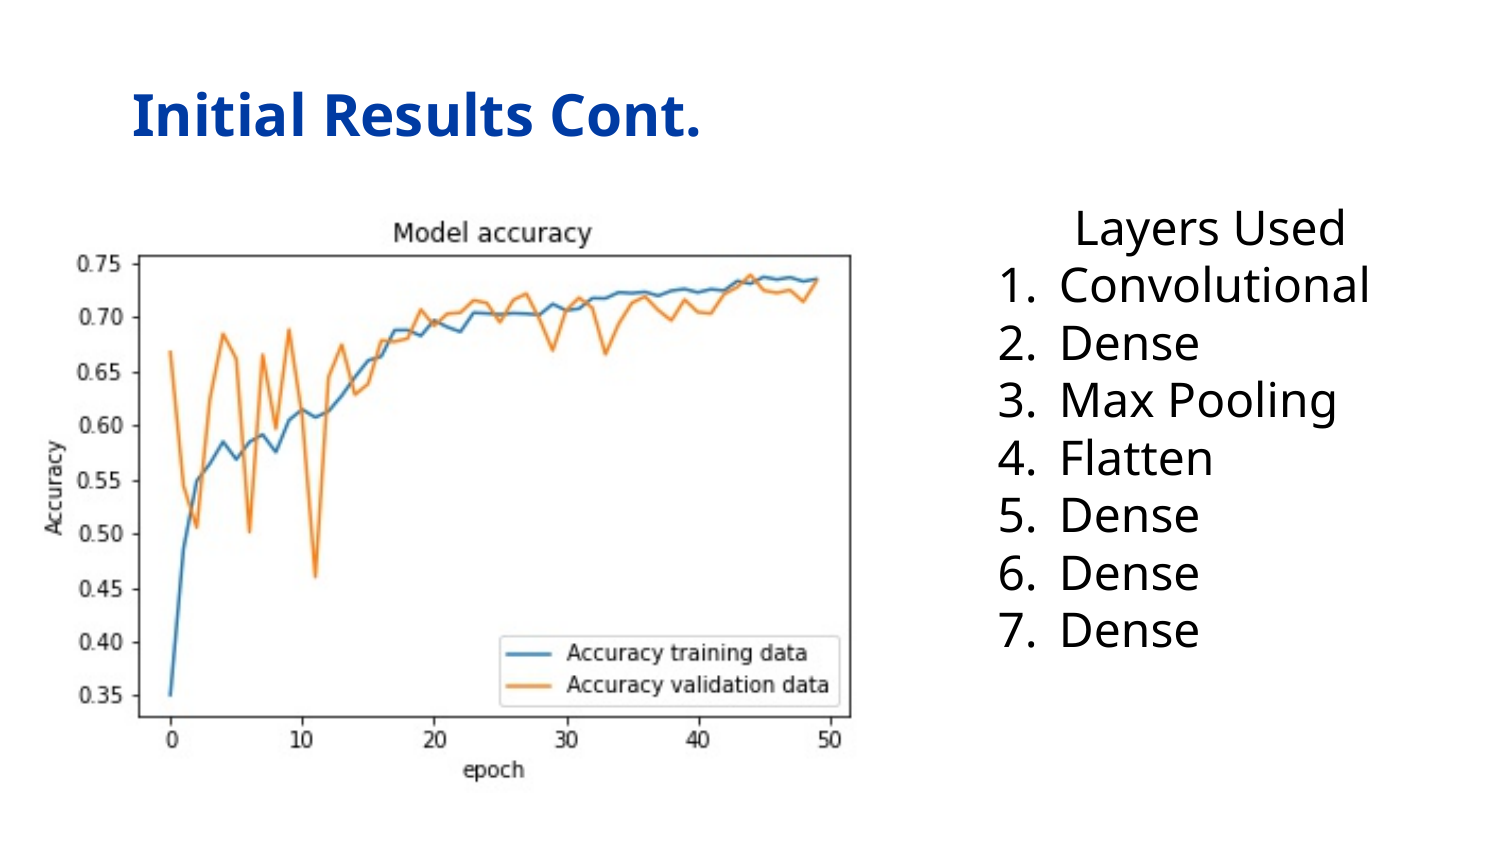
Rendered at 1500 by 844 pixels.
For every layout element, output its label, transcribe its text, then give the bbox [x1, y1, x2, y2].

title Initial Results Cont. [116, 63, 1383, 157]
text_box Layers Used Convolutional Dense Max Pooling Flatten Dense Dense Dense [969, 182, 1453, 673]
picture [24, 181, 941, 793]
